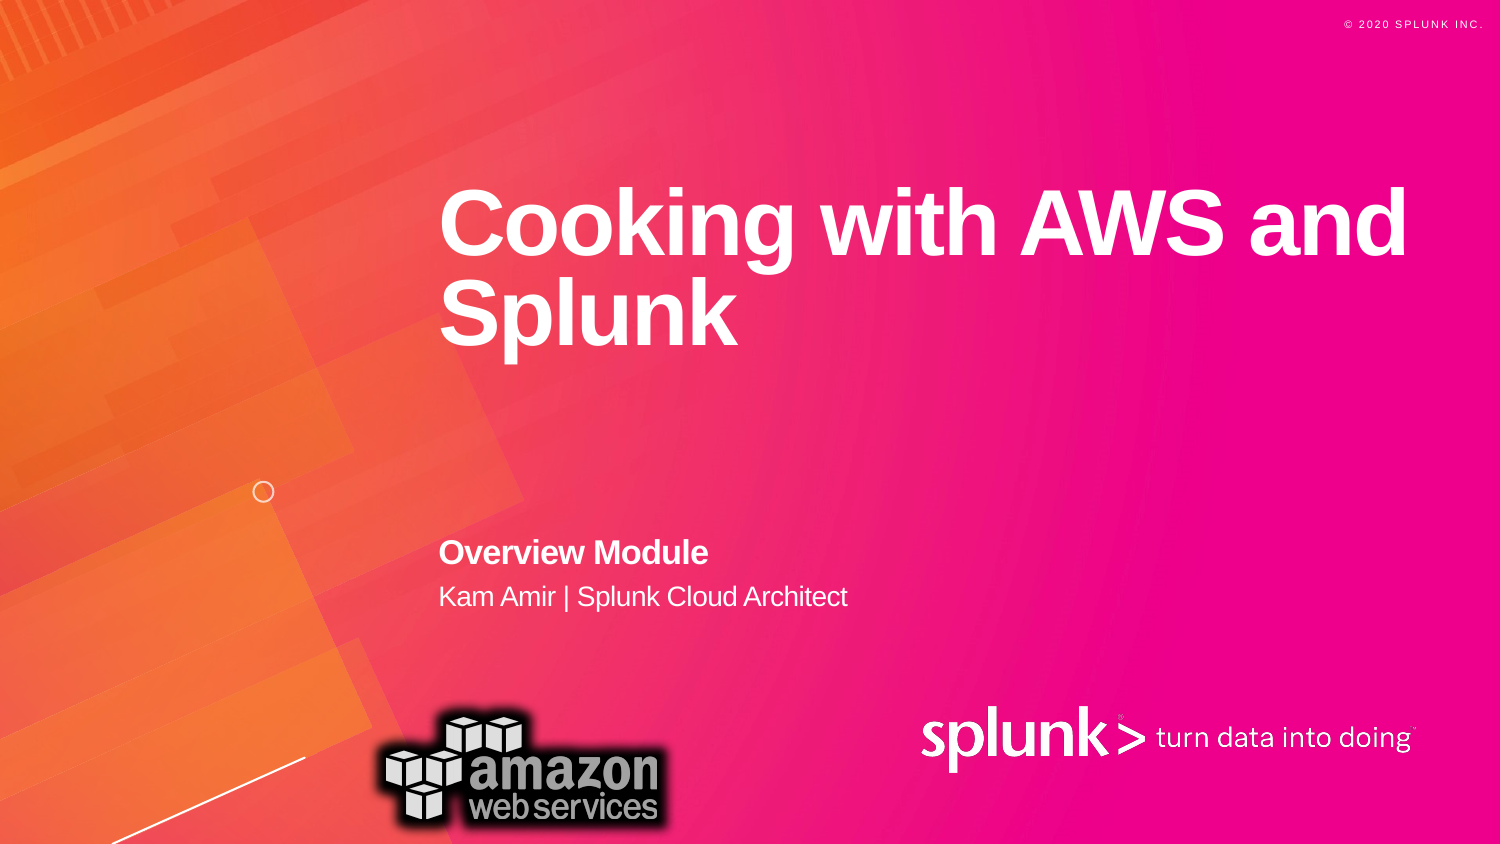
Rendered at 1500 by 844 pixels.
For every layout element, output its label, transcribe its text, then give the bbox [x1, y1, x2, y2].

list Kam Amir | Splunk Cloud Architect [438, 584, 1416, 613]
title Cooking with AWS and Splunk [438, 91, 1416, 364]
list Overview Module [438, 536, 1416, 572]
picture [0, 0, 1500, 844]
